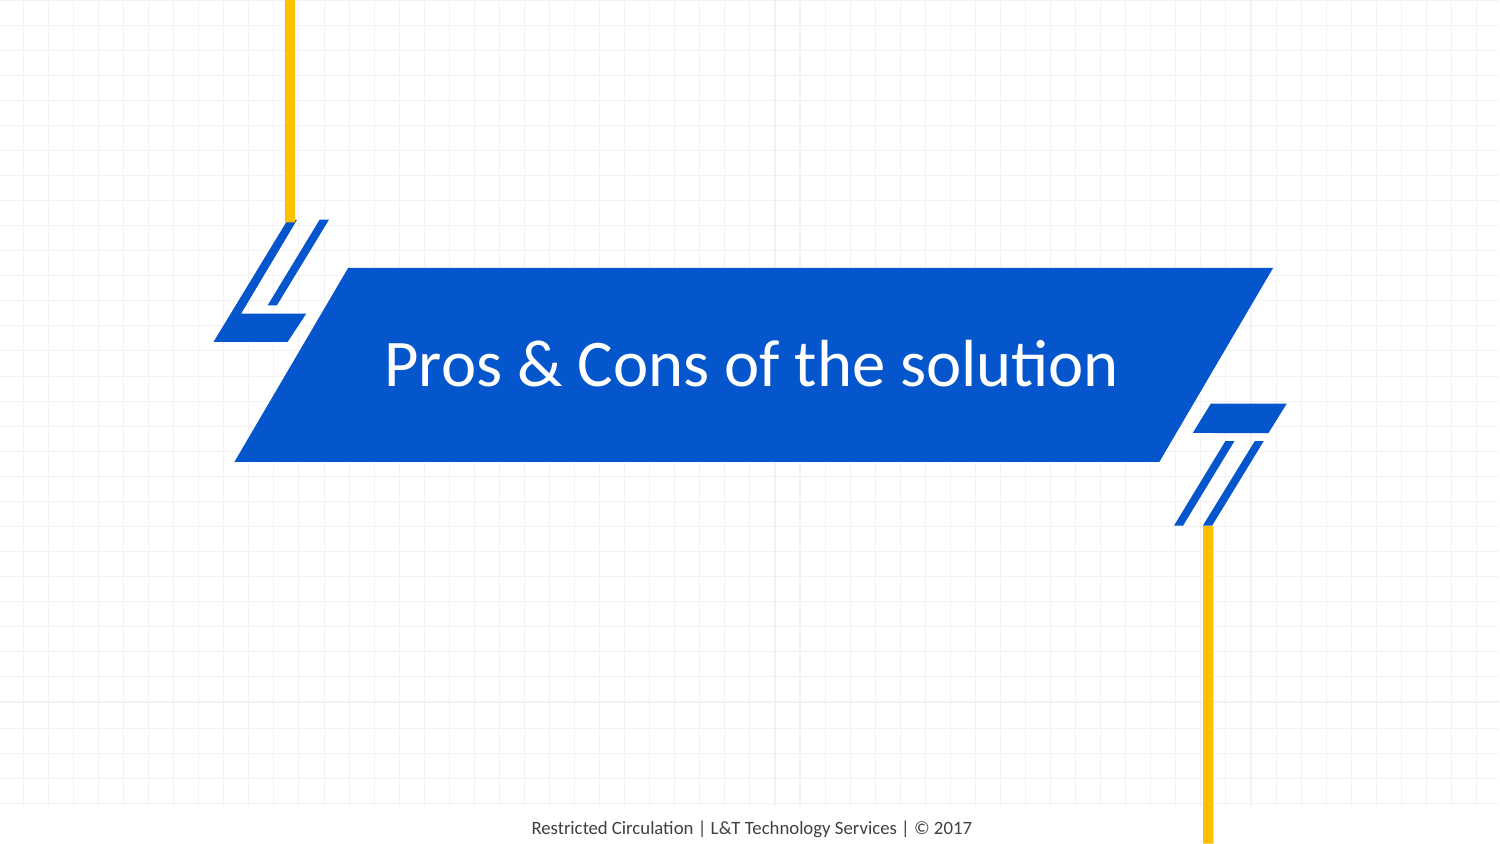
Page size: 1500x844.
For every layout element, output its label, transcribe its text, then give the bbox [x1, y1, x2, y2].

list Pros & Cons of the solution [234, 267, 1270, 462]
text_box [284, 0, 296, 223]
text_box [1202, 525, 1214, 844]
